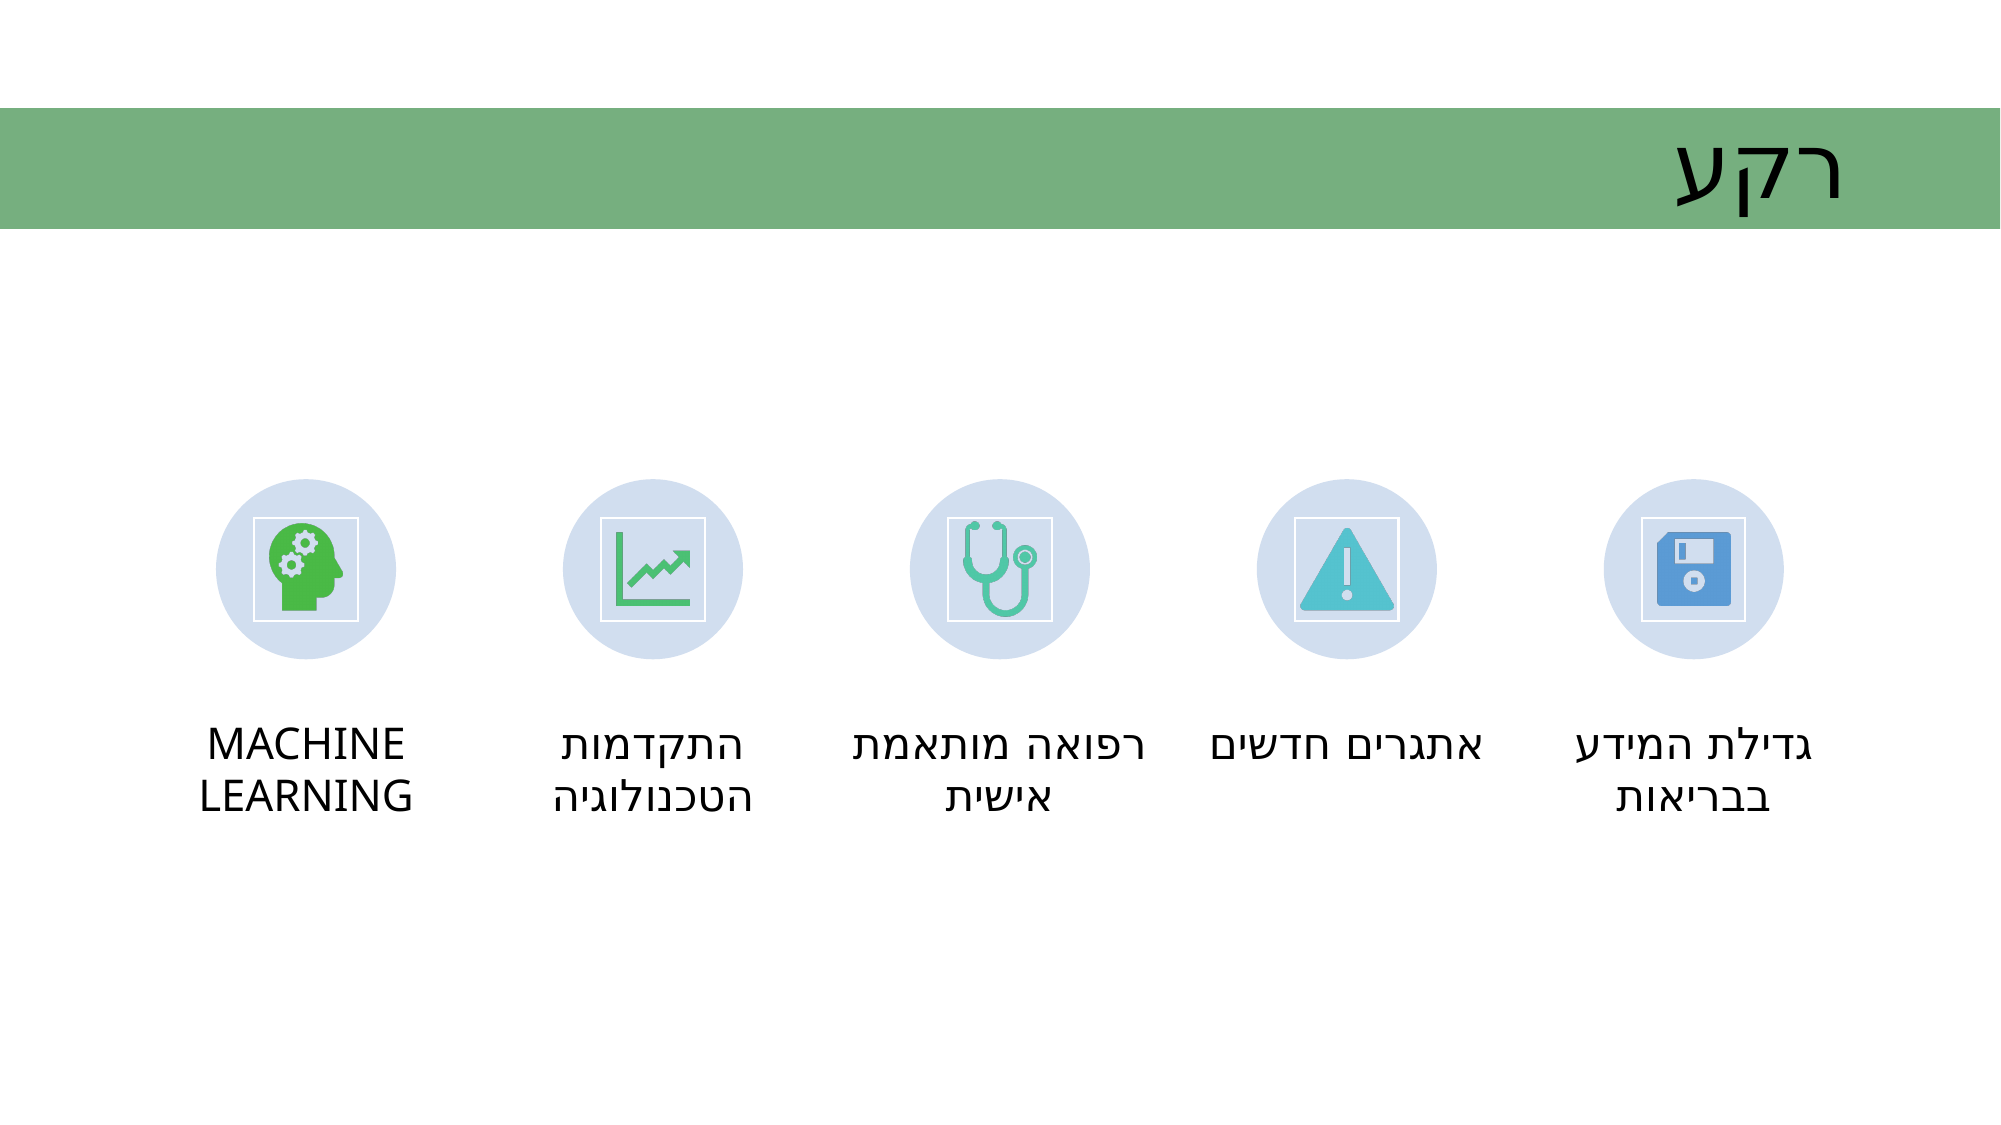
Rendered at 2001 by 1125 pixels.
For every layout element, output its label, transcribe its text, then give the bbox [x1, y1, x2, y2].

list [137, 299, 1863, 1014]
title רקע [137, 59, 1863, 278]
